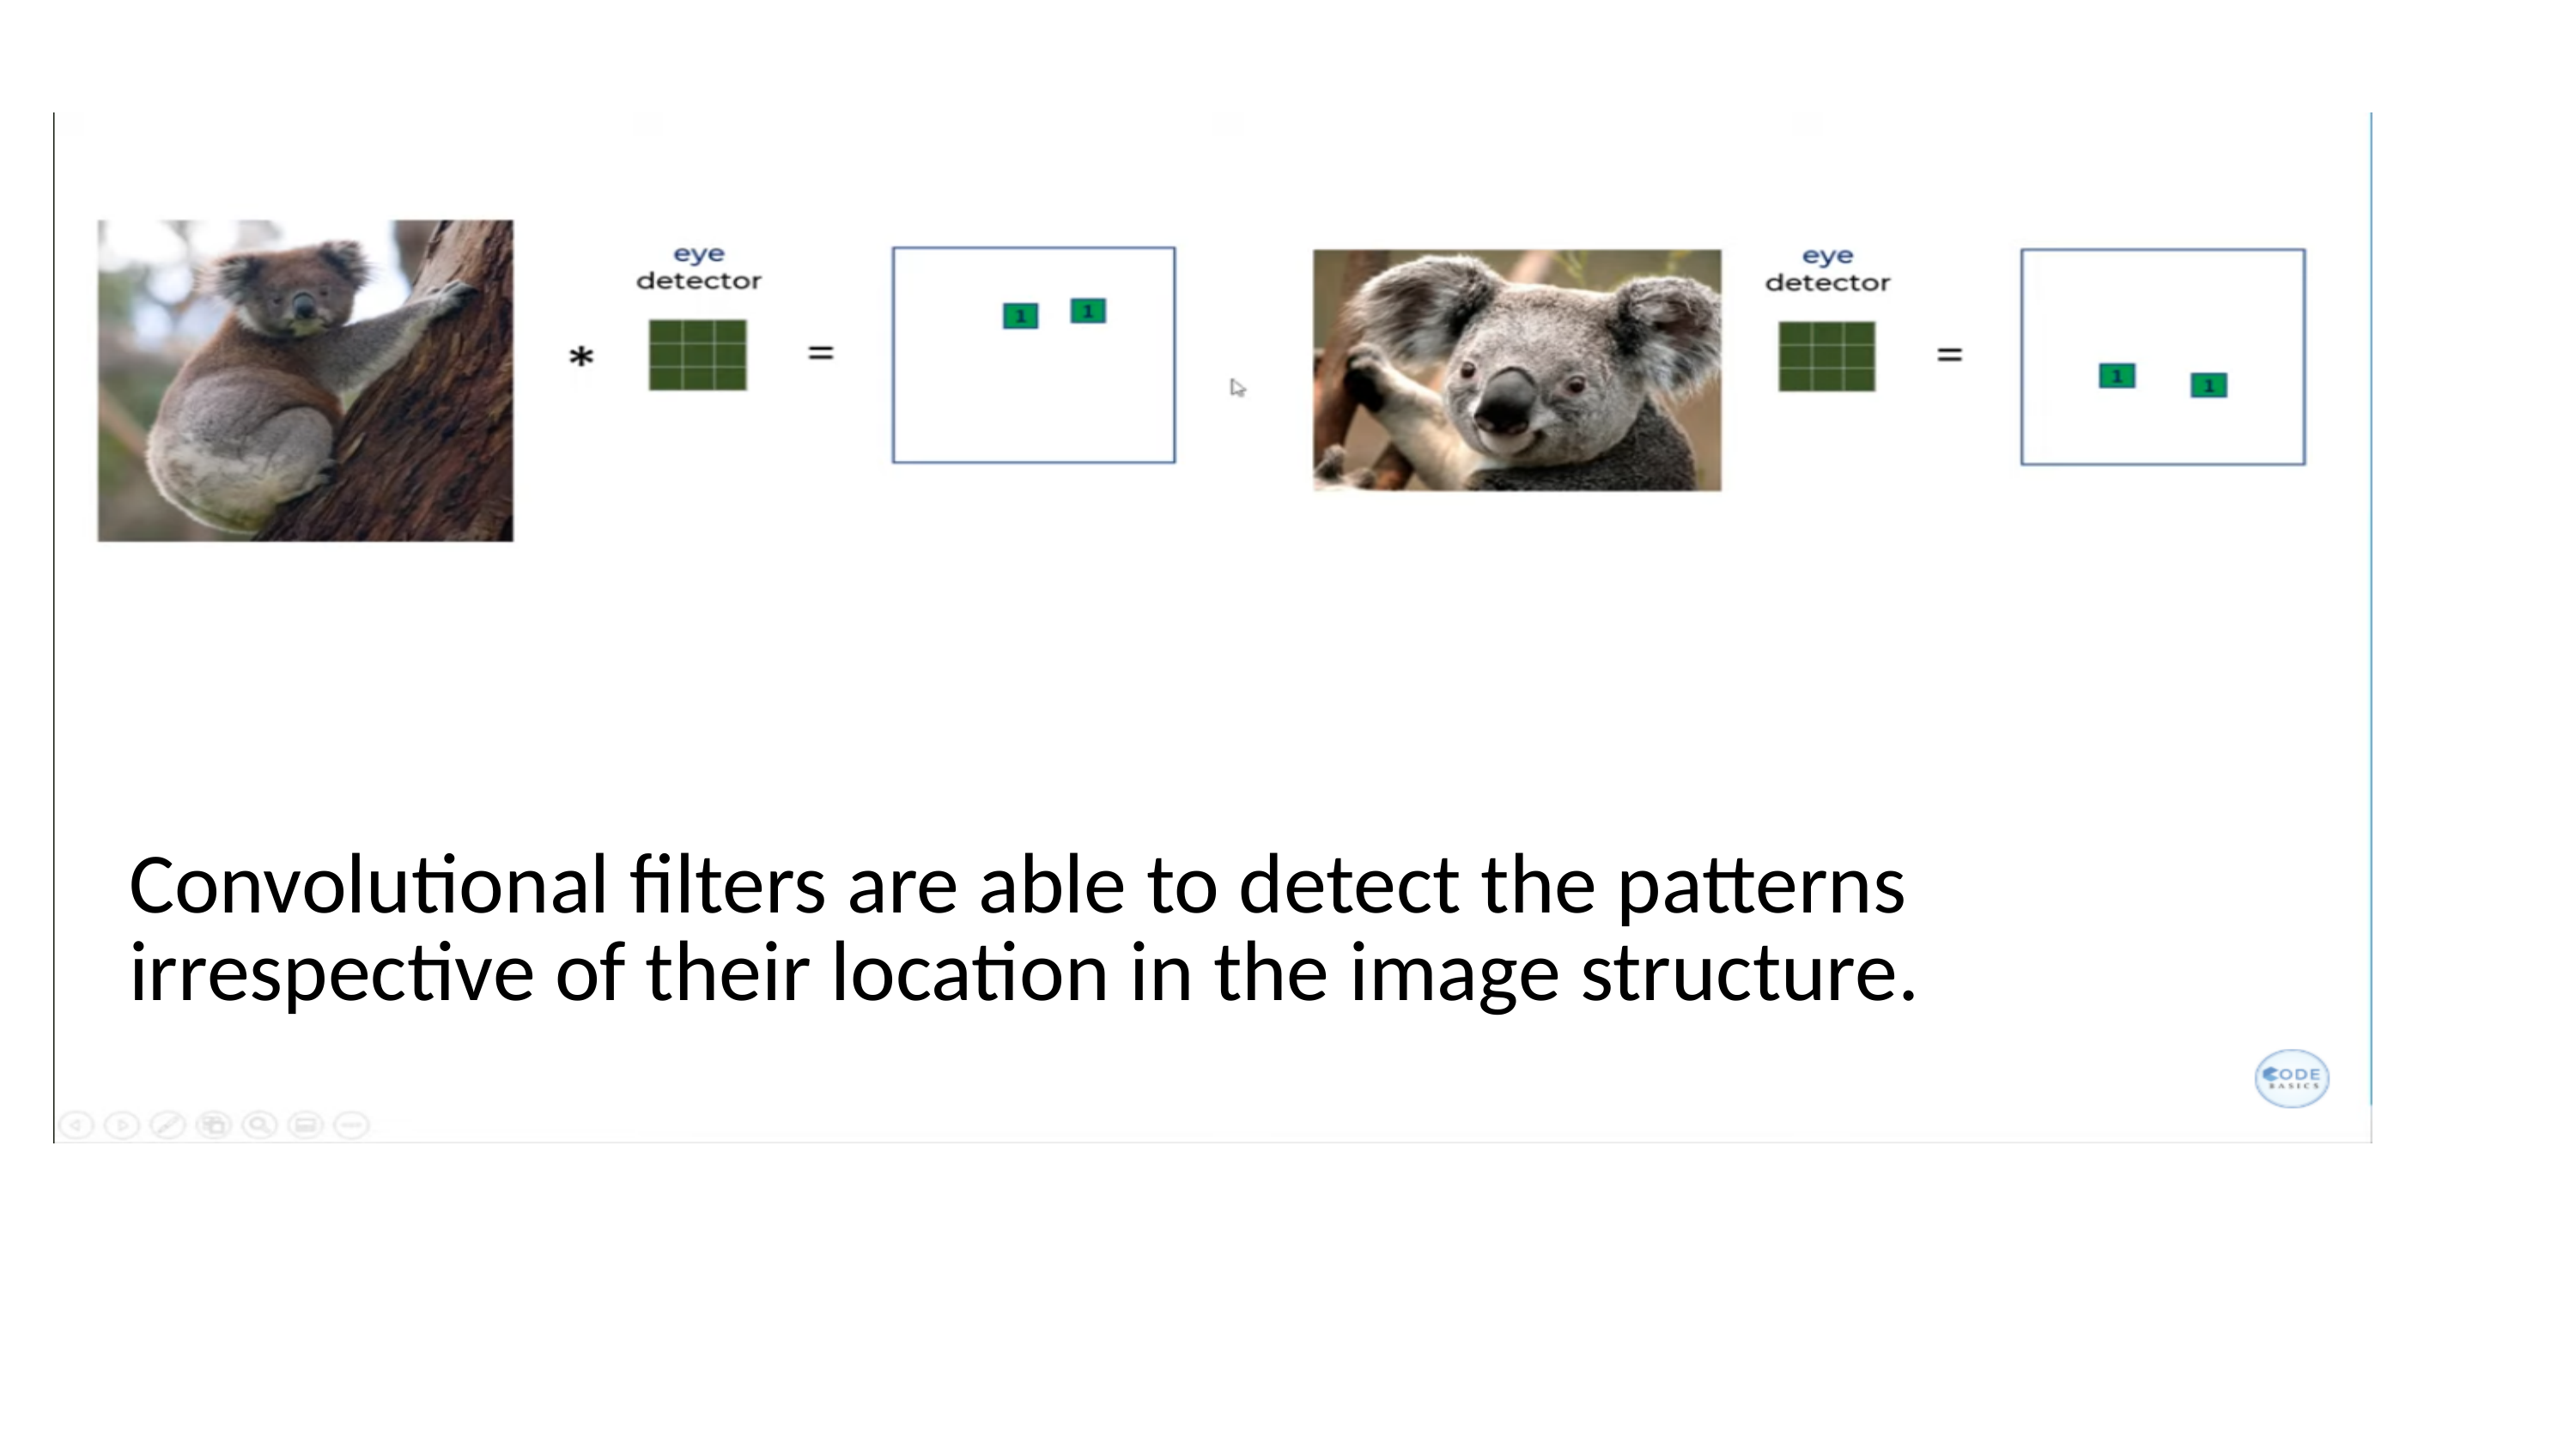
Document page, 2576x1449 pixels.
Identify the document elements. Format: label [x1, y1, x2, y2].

picture [53, 112, 2372, 1143]
